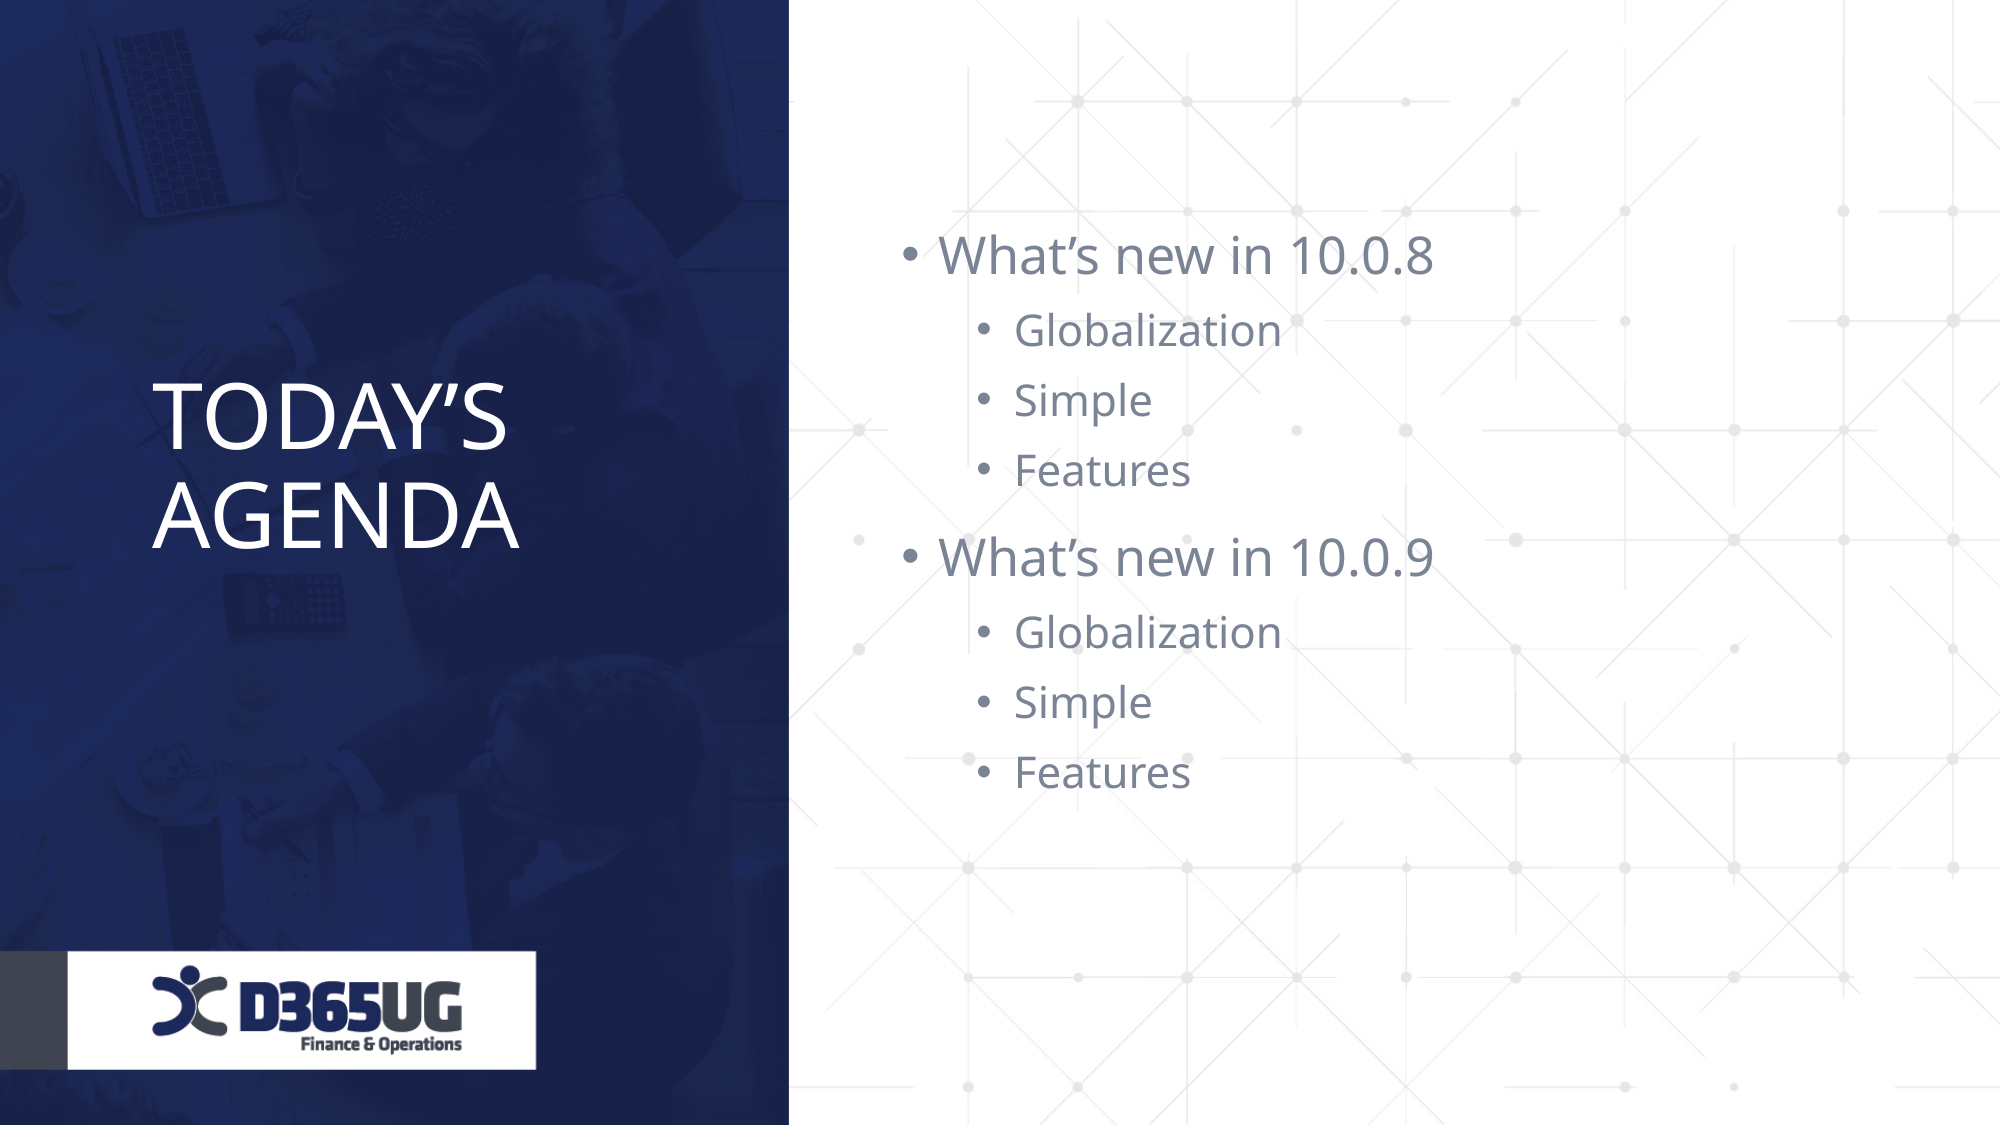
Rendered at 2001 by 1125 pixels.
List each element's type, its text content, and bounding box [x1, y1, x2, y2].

text_box TODAY’S AGENDA [137, 94, 672, 844]
picture [0, 0, 2001, 1125]
text_box What’s new in 10.0.8 Globalization Simple Features What’s new in 10.0.9 Globalization Simple Features [886, 205, 1948, 919]
